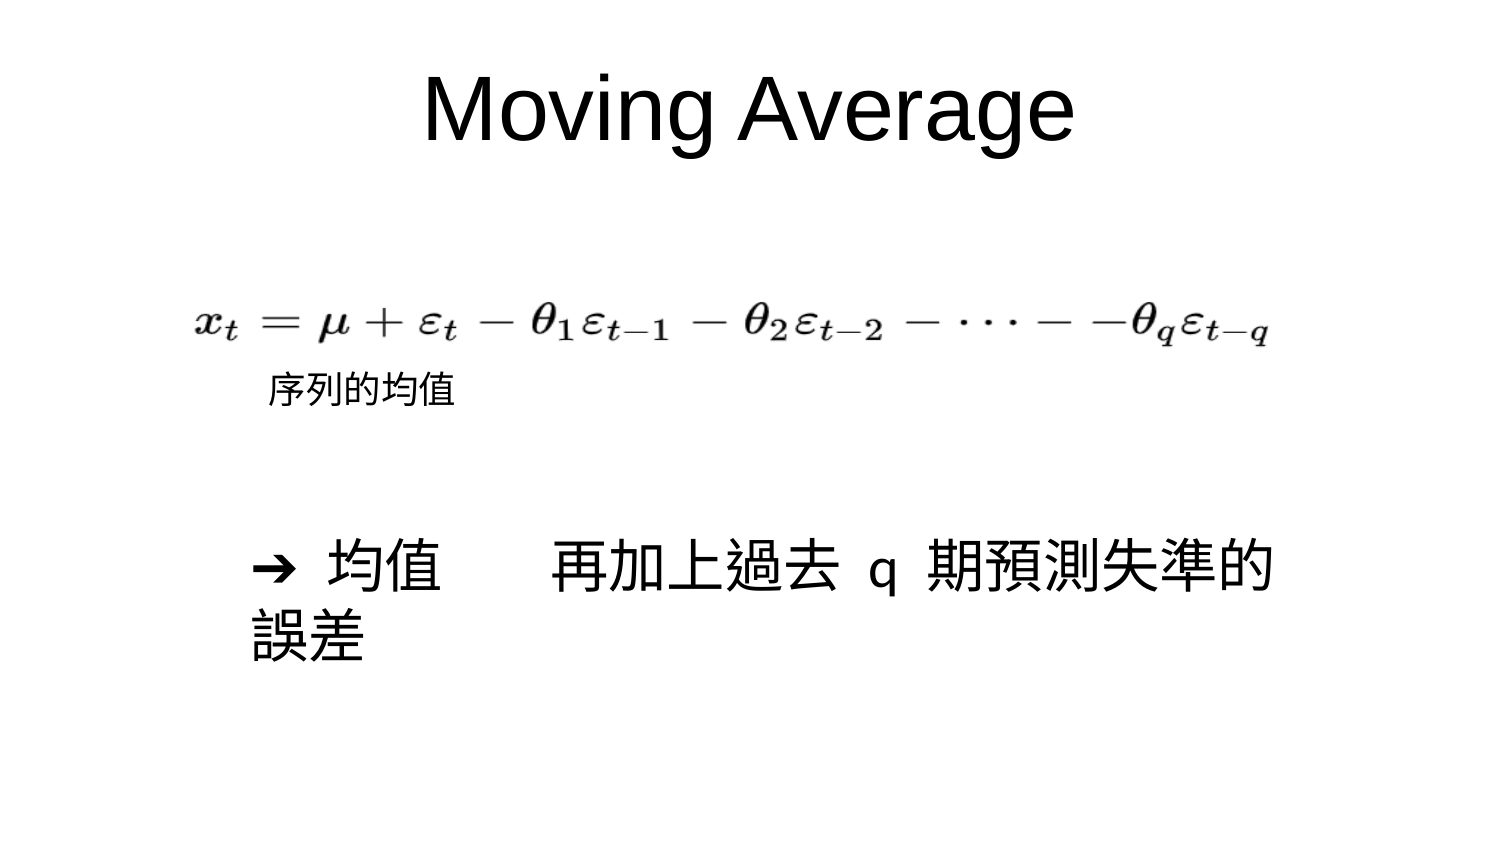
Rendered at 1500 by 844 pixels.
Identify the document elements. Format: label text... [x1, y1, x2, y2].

text_box ➔ 均值 再加上過去 q 期預測失準的誤差 [235, 521, 1329, 587]
text_box 序列的均值 [253, 374, 474, 405]
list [135, 282, 1341, 365]
title Moving Average [75, 33, 1425, 175]
